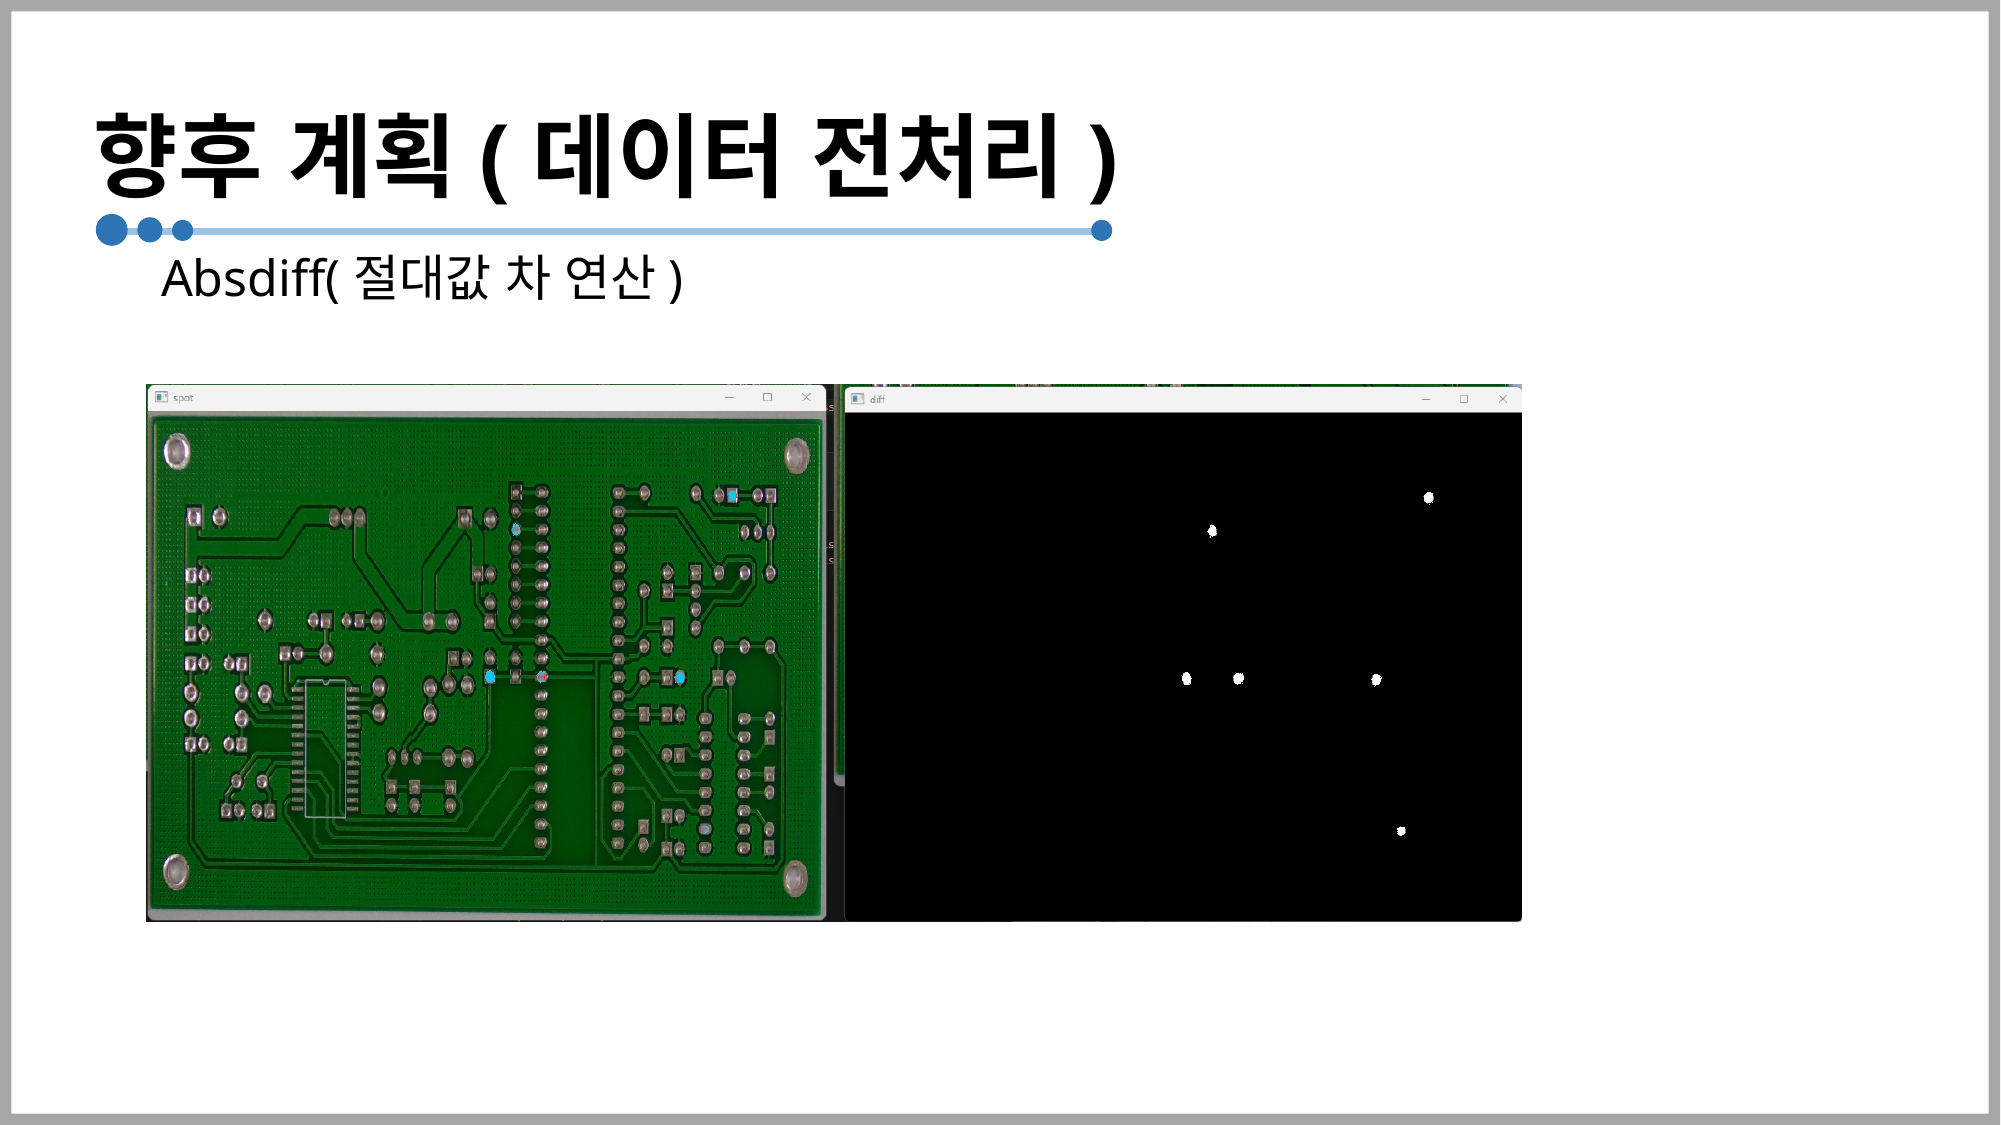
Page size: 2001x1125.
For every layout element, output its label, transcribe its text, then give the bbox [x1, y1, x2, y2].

text_box Absdiff(절대값 차 연산) [146, 239, 1159, 315]
picture [146, 384, 1522, 922]
title 향후 계획(데이터 전처리) [79, 52, 1804, 270]
